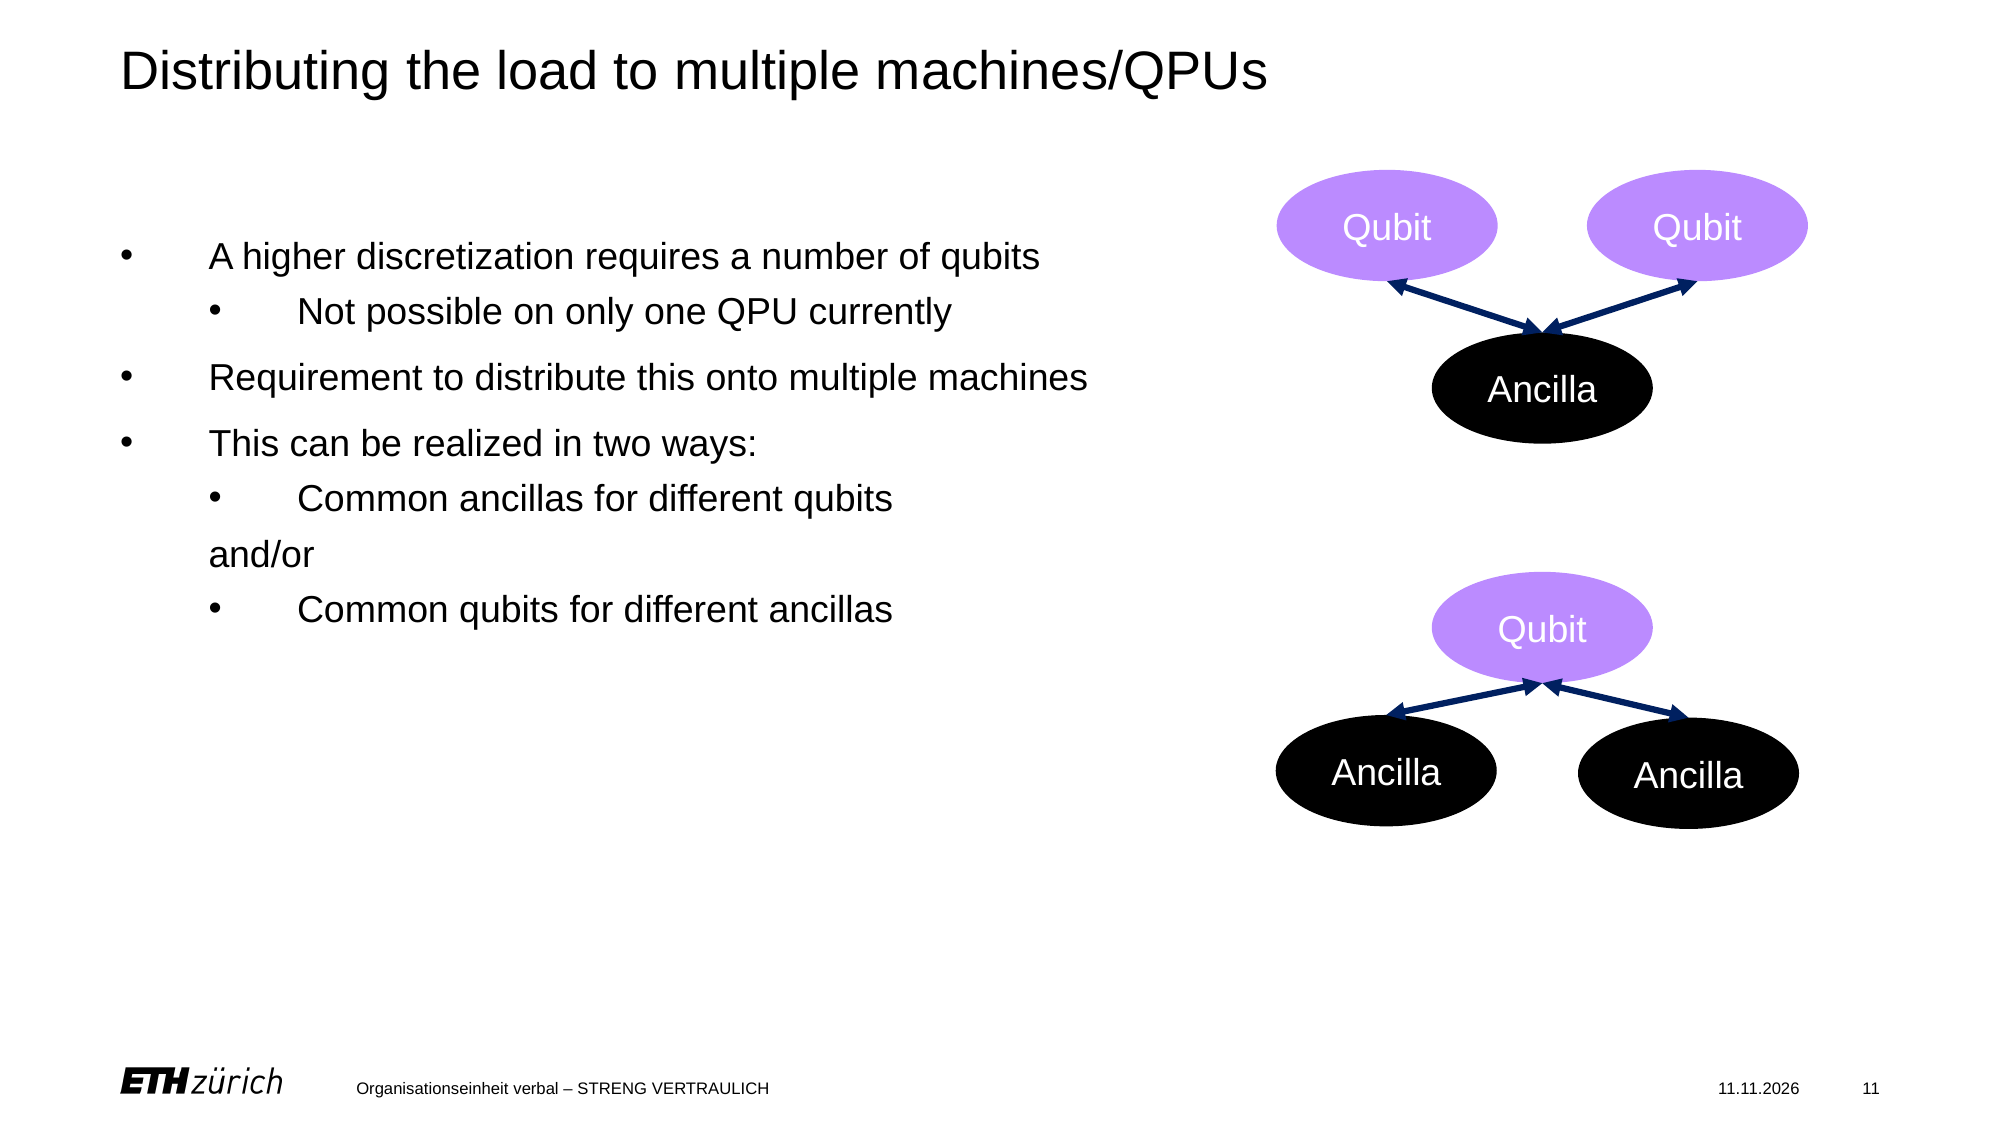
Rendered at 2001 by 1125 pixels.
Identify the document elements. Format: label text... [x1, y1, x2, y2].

text_box Ancilla [1576, 716, 1801, 830]
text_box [1386, 683, 1542, 716]
title Distributing the load to multiple machines/QPUs [120, 42, 1880, 191]
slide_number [1718, 1069, 1819, 1106]
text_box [1387, 281, 1542, 333]
picture [120, 1067, 282, 1094]
text_box Ancilla [1430, 333, 1654, 445]
list A higher discretization requires a number of qubits Not possible on only one QPU currently Requirement to distribute this onto multiple machines This can be realized in two ways: Common ancillas for different qubits and/or Common qubits for different ancillas [120, 231, 1204, 1000]
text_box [1542, 281, 1698, 333]
text_box Qubit [1585, 168, 1810, 283]
footer Organisationseinheit verbal – STRENG VERTRAULICH [356, 1069, 1538, 1106]
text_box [1542, 683, 1689, 718]
text_box Qubit [1275, 168, 1499, 283]
text_box Qubit [1430, 570, 1654, 683]
text_box Ancilla [1274, 713, 1498, 828]
slide_number 11 [1827, 1069, 1880, 1106]
